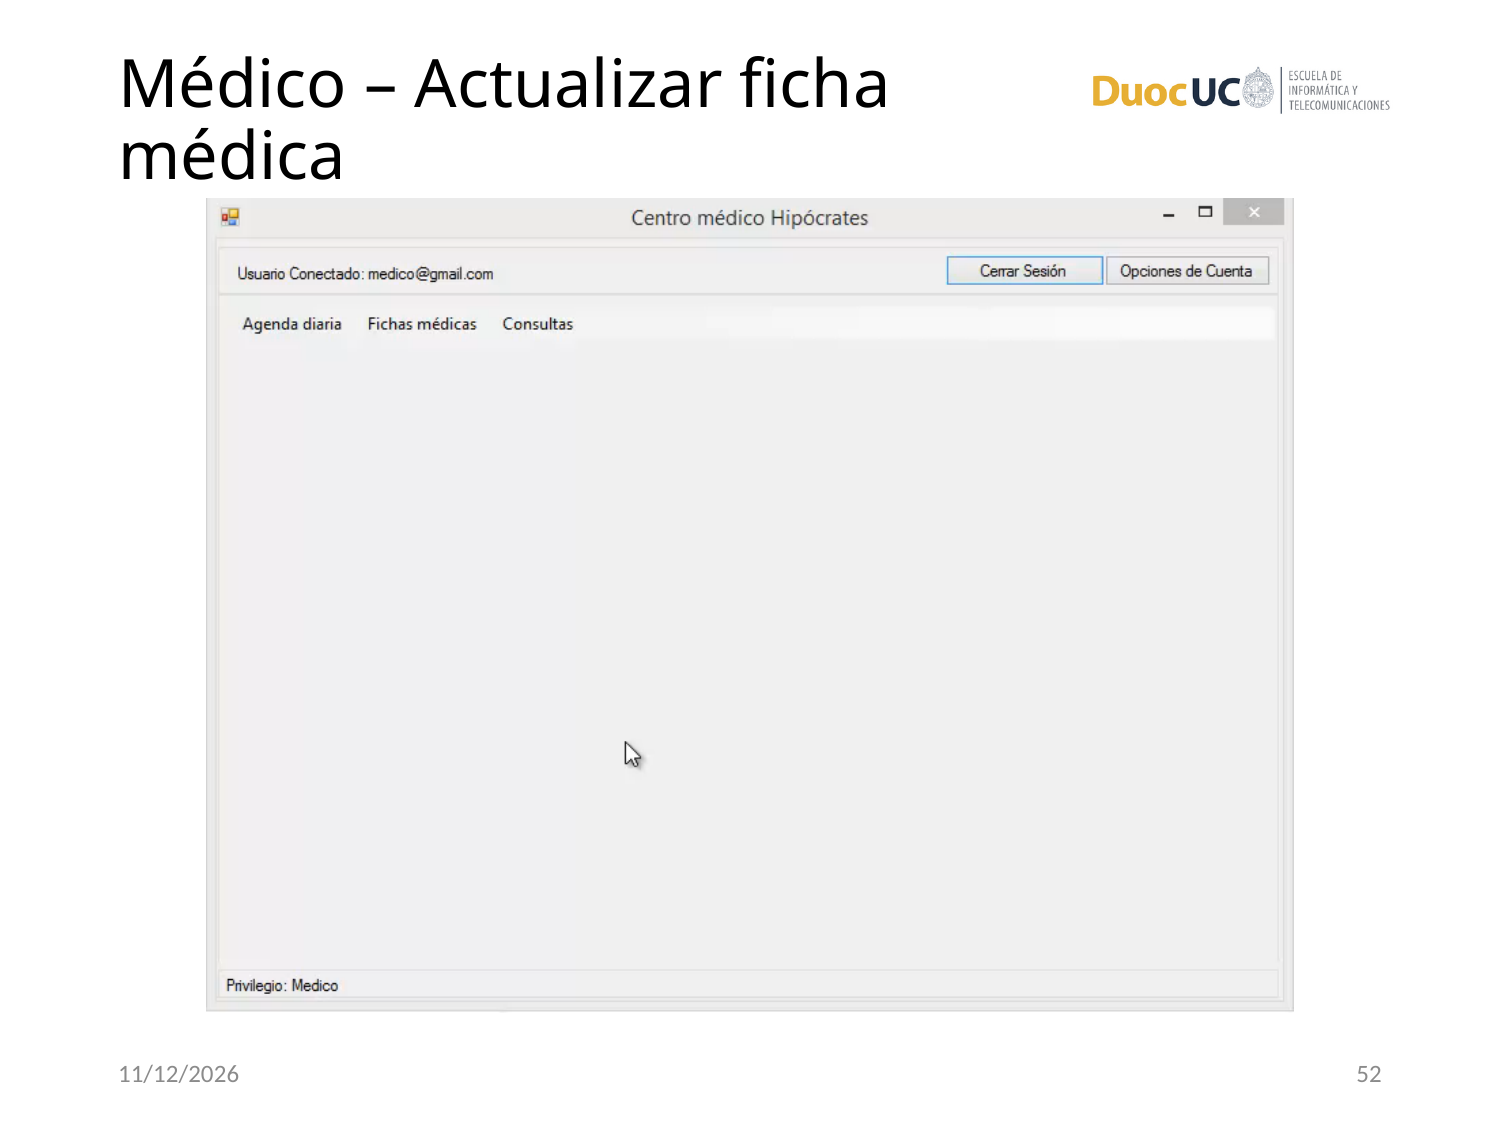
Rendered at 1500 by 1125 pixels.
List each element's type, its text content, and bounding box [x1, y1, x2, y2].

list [206, 197, 1294, 1014]
slide_number 52 [1059, 1042, 1397, 1103]
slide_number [103, 1042, 441, 1103]
picture [1085, 59, 1397, 118]
title Médico – Actualizar ficha médica [103, 59, 1020, 185]
